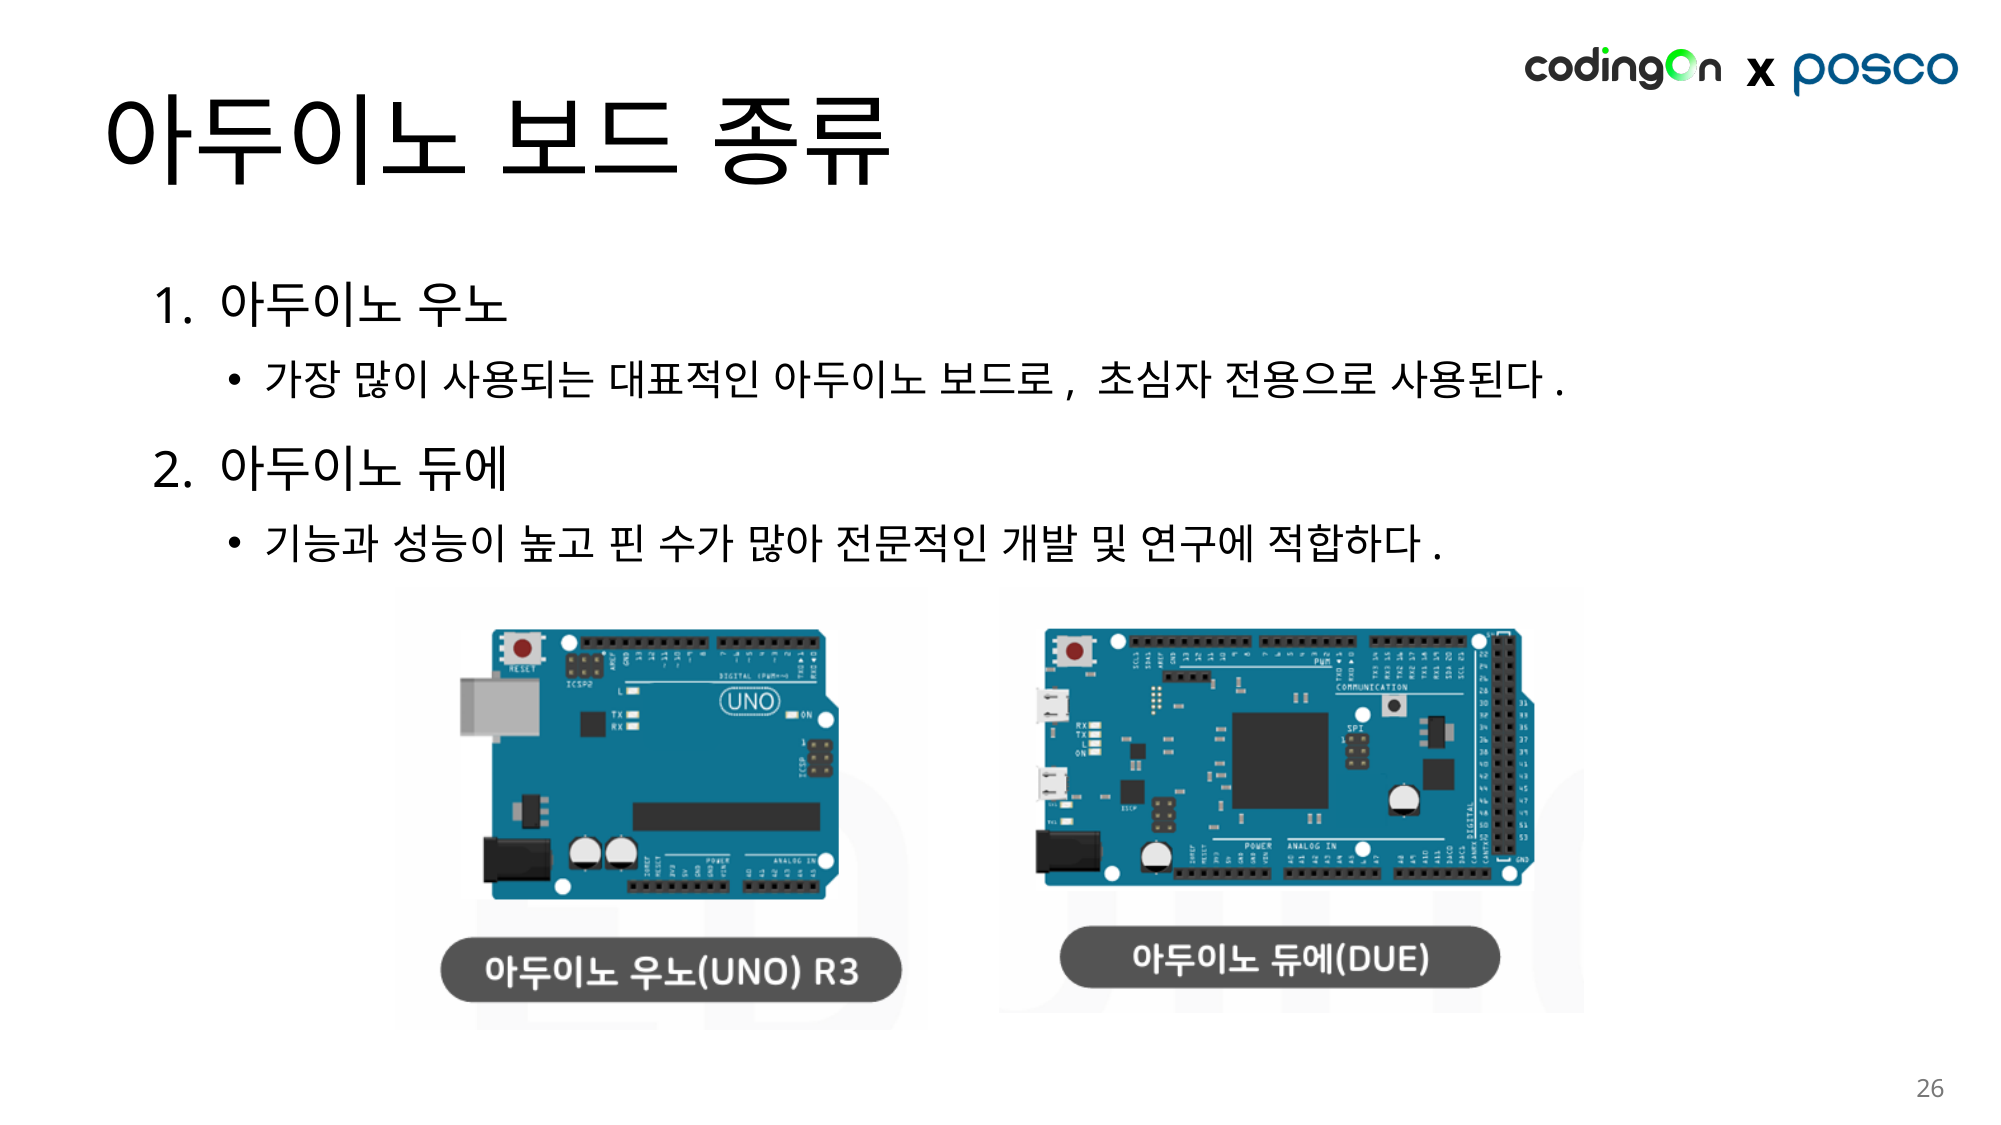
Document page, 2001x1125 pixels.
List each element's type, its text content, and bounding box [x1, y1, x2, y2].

picture [999, 587, 1584, 1013]
picture [395, 587, 928, 1030]
title 아두이노 보드 종류 [87, 36, 1813, 255]
picture [1813, 47, 1960, 101]
slide_number 26 [1509, 1059, 1960, 1120]
list 1. 아두이노 우노 가장 많이 사용되는 대표적인 아두이노 보드로, 초심자 전용으로 사용된다. 2. 아두이노 듀에 기능과 성능이 높고 핀 수가 많아 전문적인 개발 및 연구에 적합하다. [137, 254, 1863, 1014]
